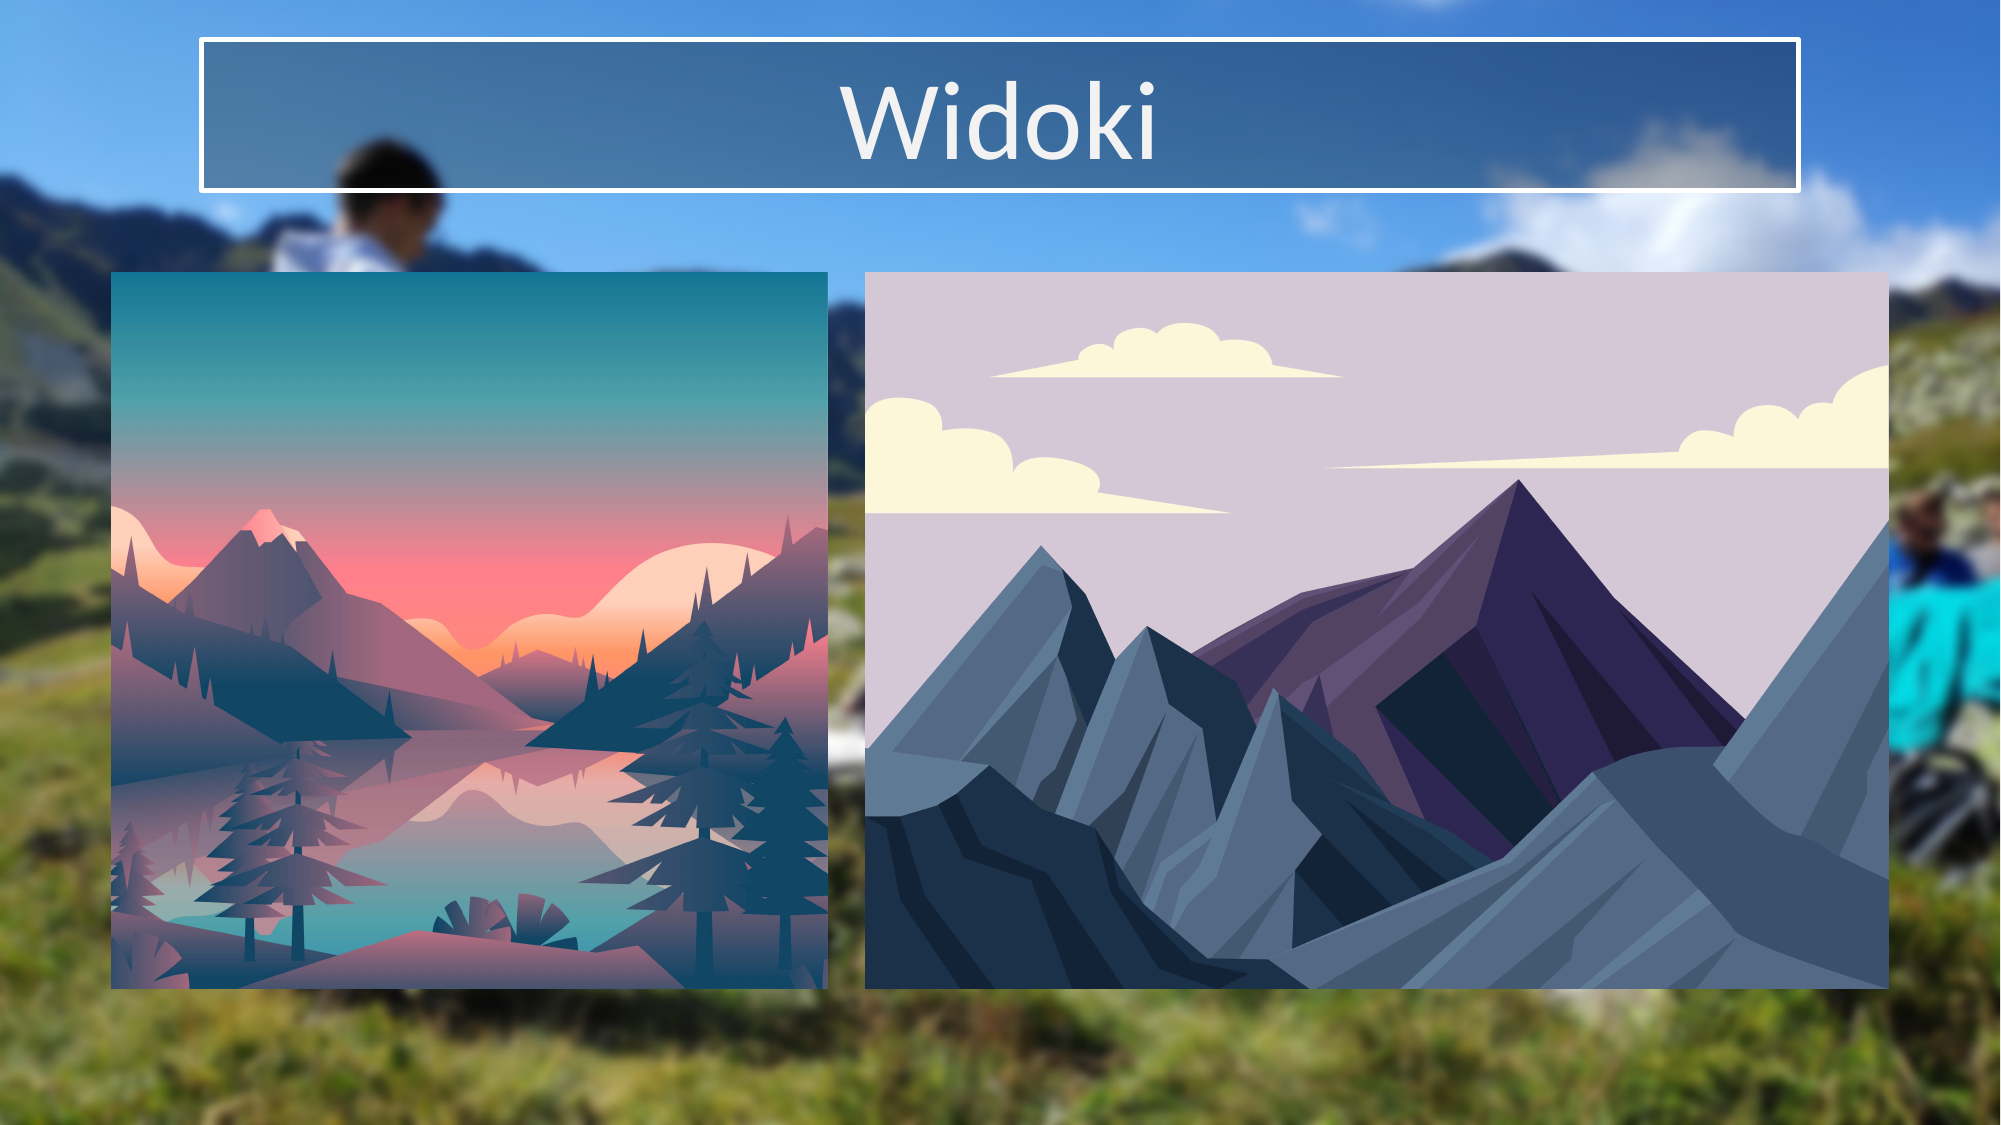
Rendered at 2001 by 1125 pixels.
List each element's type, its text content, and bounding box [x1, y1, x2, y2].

picture [0, 0, 2001, 1125]
text_box Widoki [201, 39, 1799, 191]
